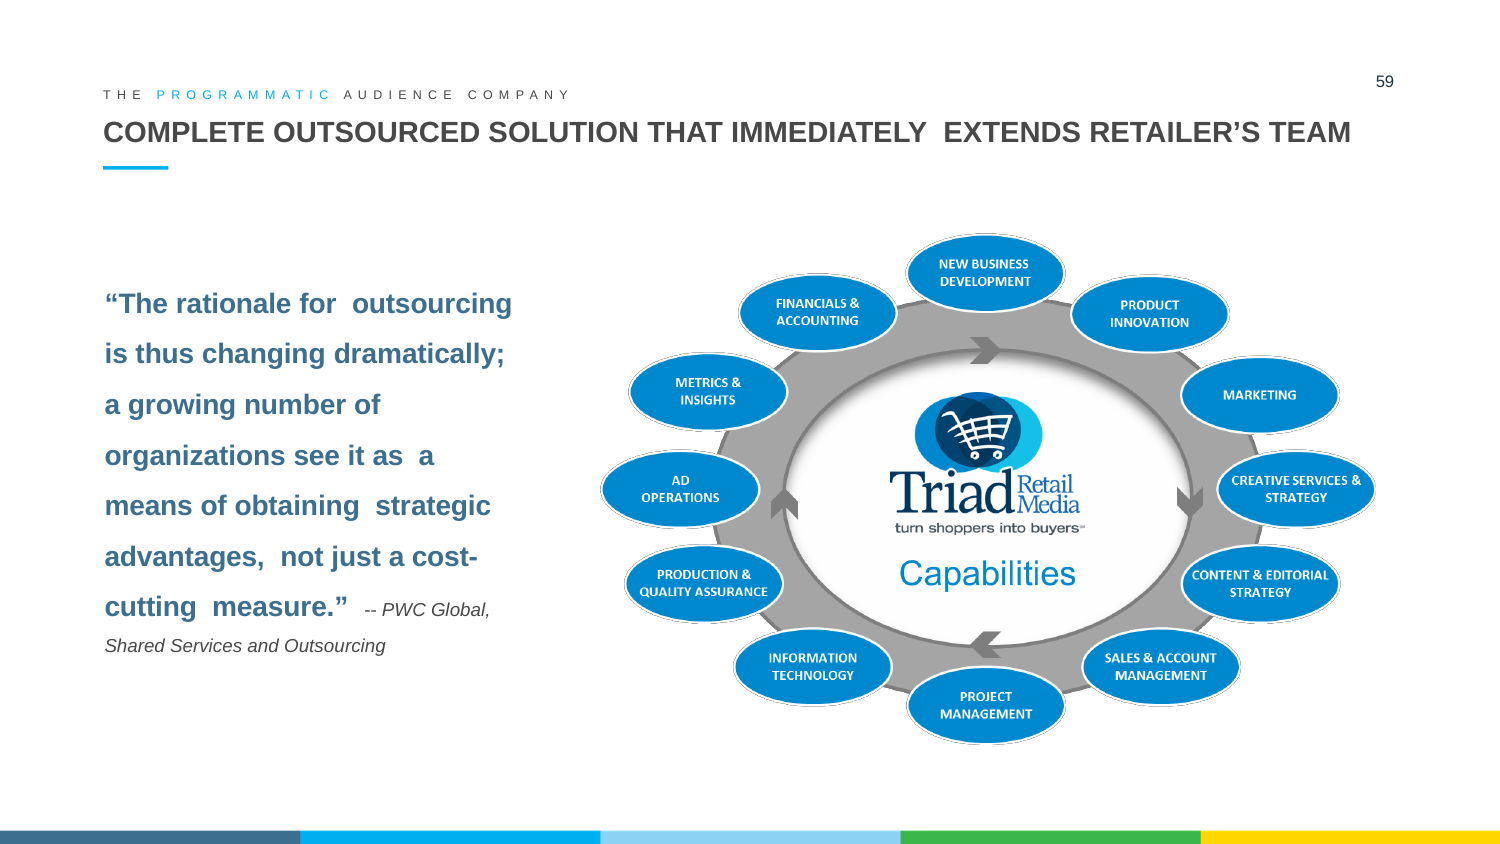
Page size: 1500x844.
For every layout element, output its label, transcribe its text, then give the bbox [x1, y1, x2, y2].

text_box THE PROGRAMMATIC AUDIENCE COMPANY [103, 87, 759, 103]
slide_number 59 [1375, 70, 1440, 96]
text_box [600, 233, 1376, 745]
title COMPLETE OUTSOURCED SOLUTION THAT IMMEDIATELY EXTENDS RETAILER’S TEAM [103, 103, 1397, 158]
text_box “The rationale for outsourcing is thus changing dramatically; a growing number of organizations see it as a means of obtaining strategic advantages, not just a cost-cutting measure.” -- PWC Global, Shared Services and Outsourcing [103, 268, 518, 656]
picture [0, 0, 1500, 844]
